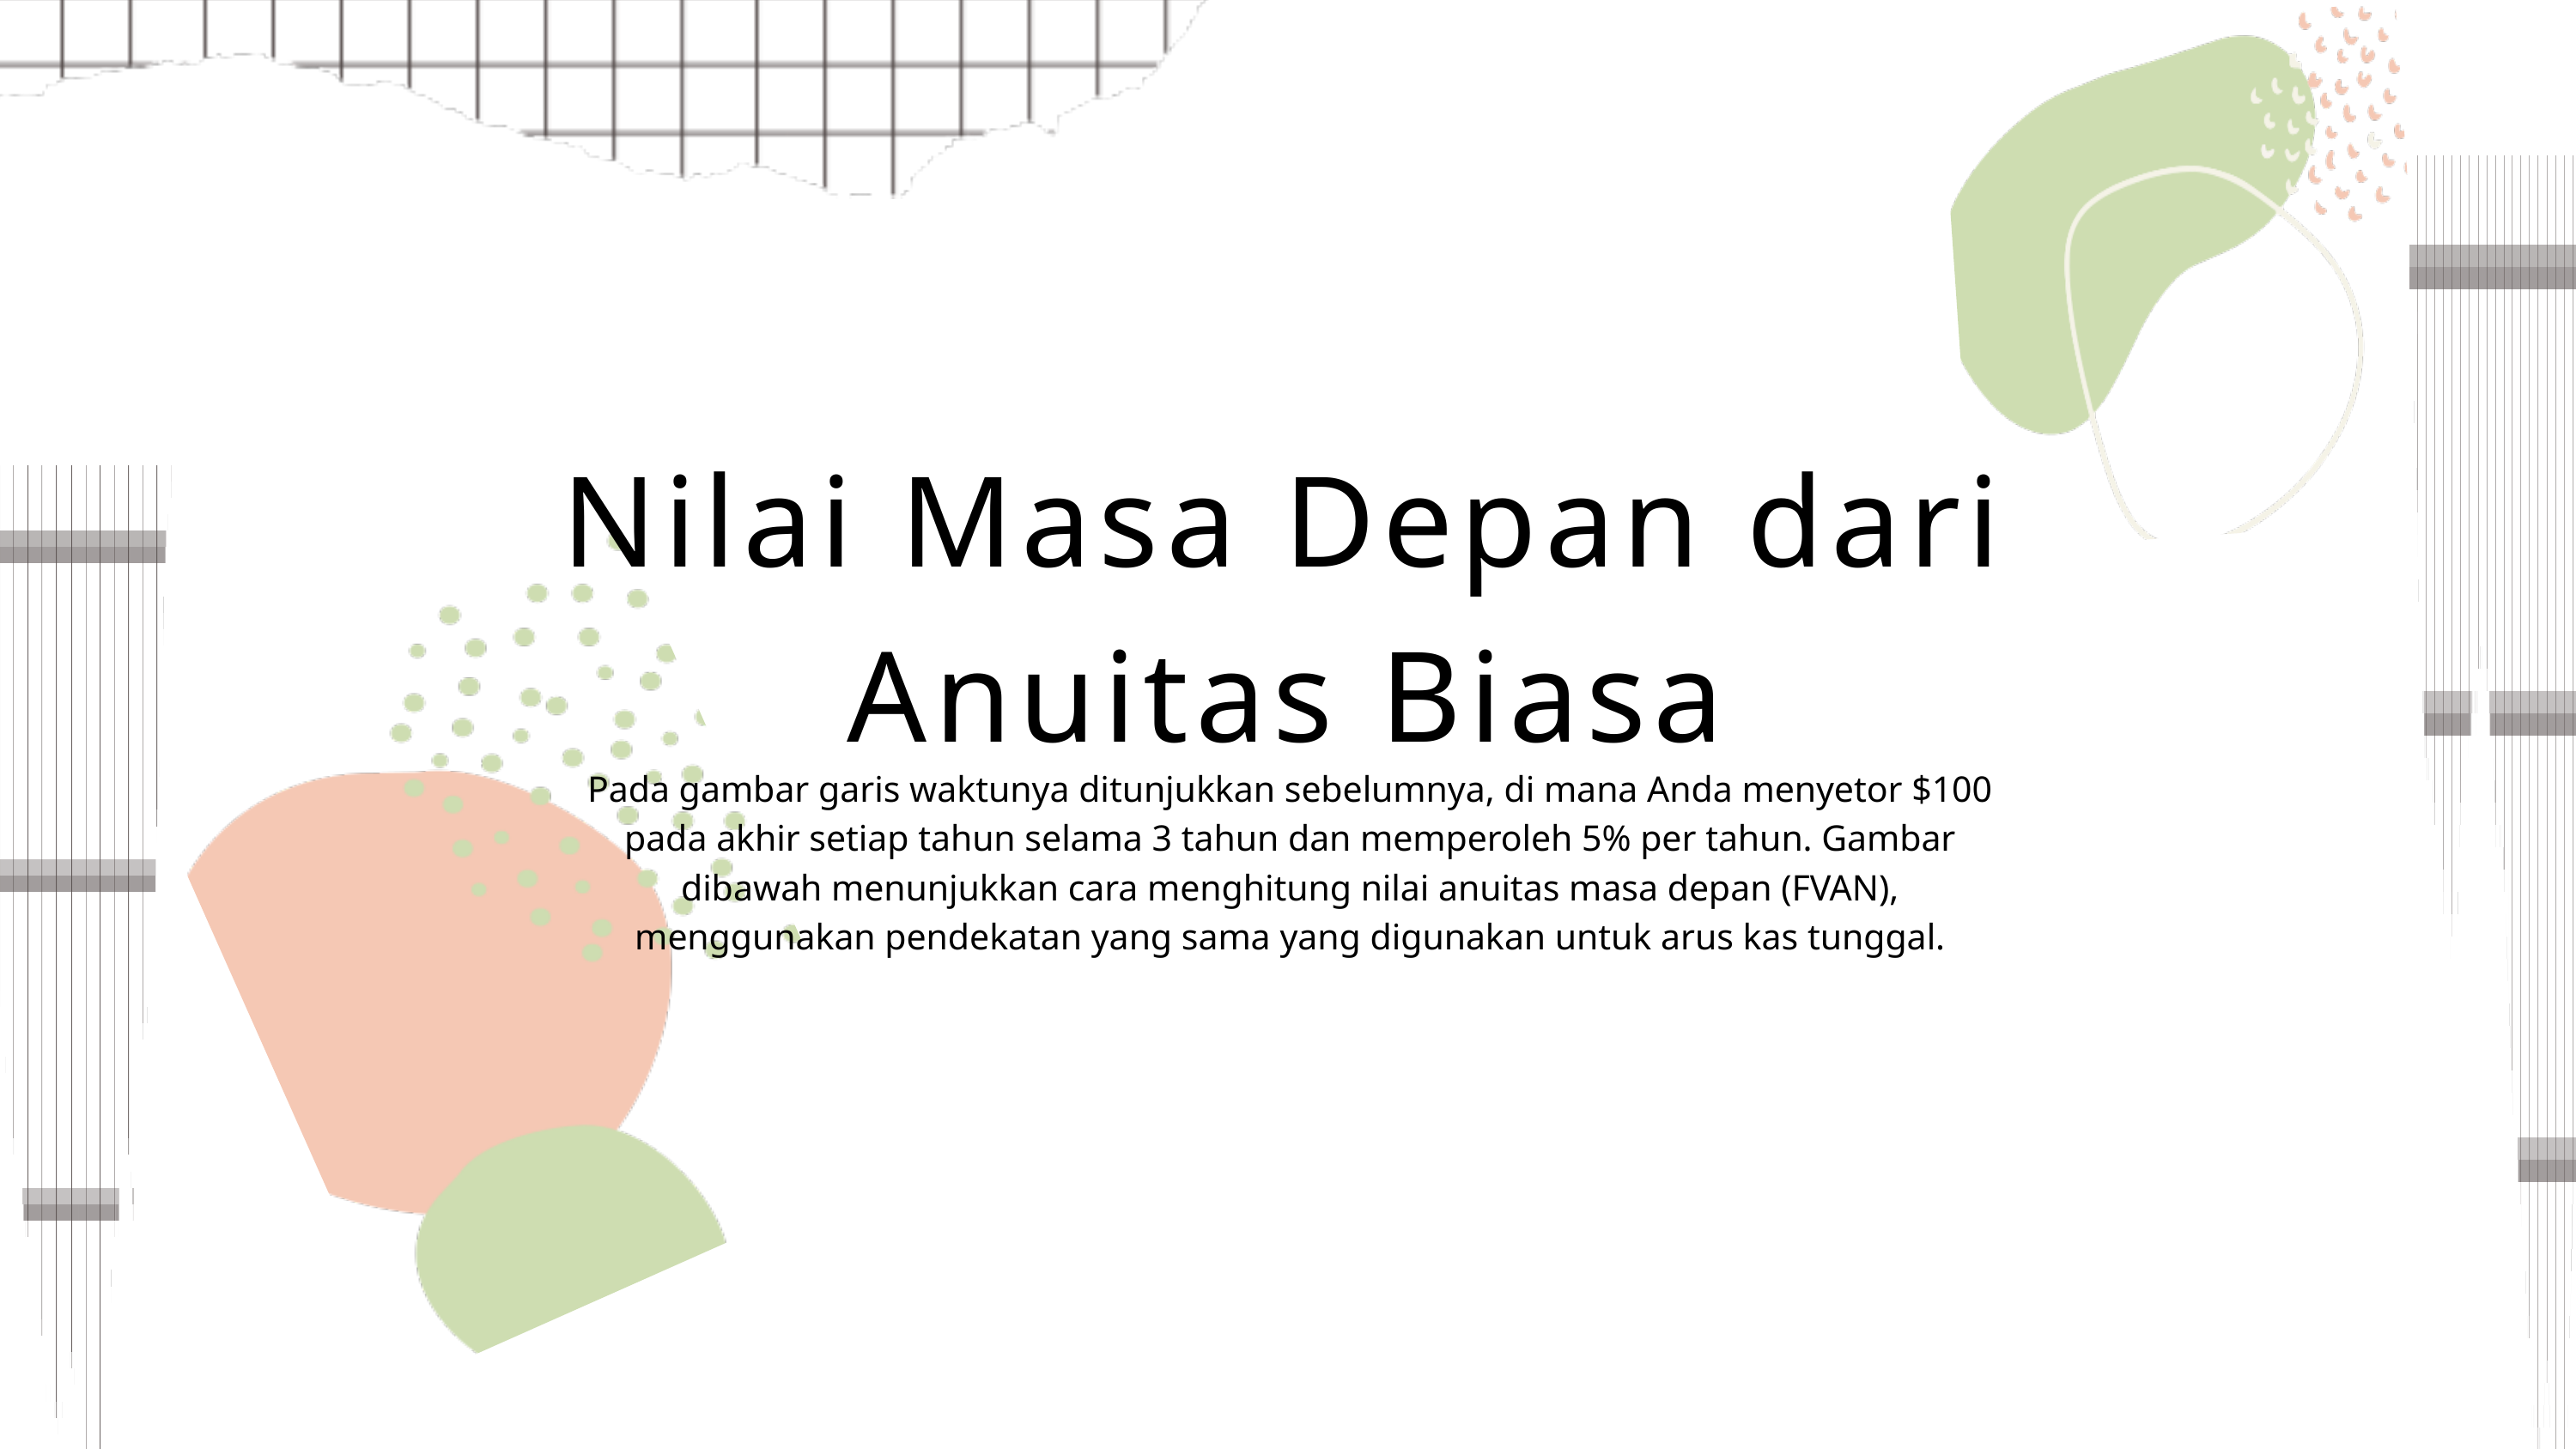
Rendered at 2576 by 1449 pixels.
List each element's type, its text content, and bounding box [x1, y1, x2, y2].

text_box Nilai Masa Depan dari Anuitas Biasa [406, 416, 2166, 768]
text_box [0, 0, 1240, 199]
text_box [172, 618, 902, 1383]
text_box [2409, 155, 2576, 1449]
text_box [1938, 3, 2432, 538]
text_box [0, 465, 172, 1449]
text_box Pada gambar garis waktunya ditunjukkan sebelumnya, di mana Anda menyetor $100 pada akhir setiap tahun selama 3 tahun dan memperoleh 5% per tahun. Gambar dibawah menunjukkan cara menghitung nilai anuitas masa depan (FVAN), menggunakan pendekatan yang sama yang digunakan untuk arus kas tunggal. [584, 760, 1997, 957]
